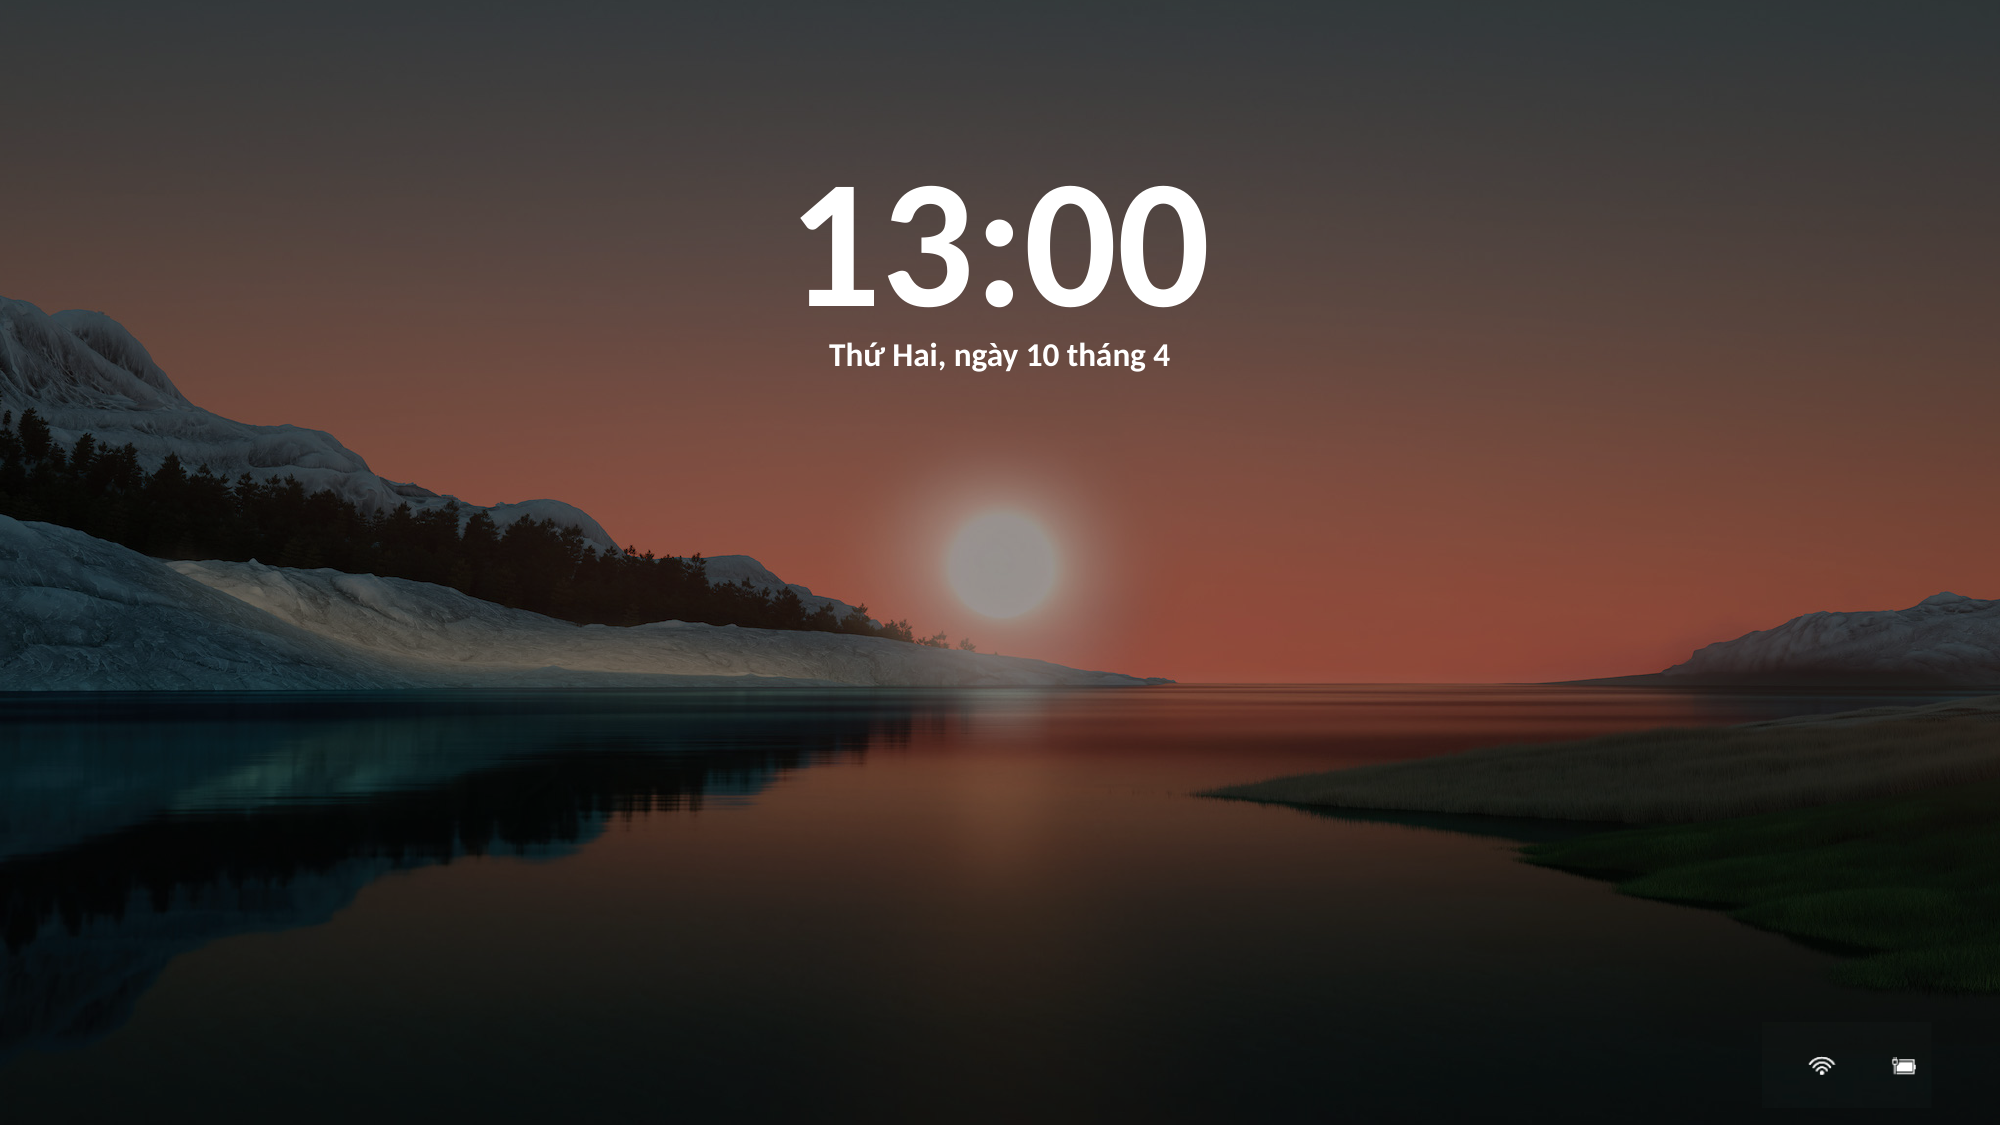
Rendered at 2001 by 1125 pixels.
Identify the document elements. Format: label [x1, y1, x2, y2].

text_box [0, 0, 2000, 1125]
